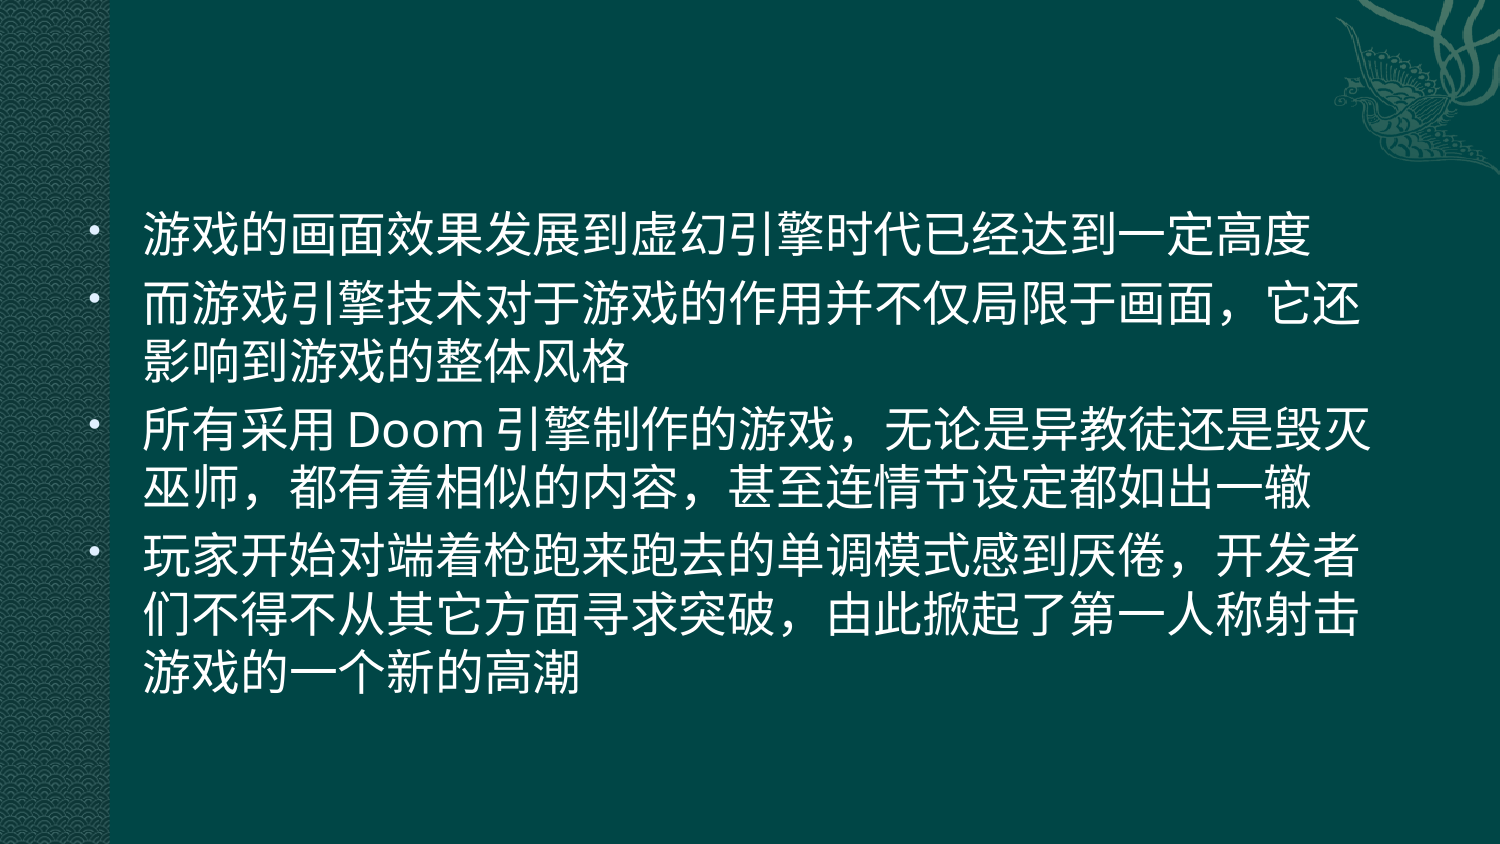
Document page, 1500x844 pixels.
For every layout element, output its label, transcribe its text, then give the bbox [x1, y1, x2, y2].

list 游戏的画面效果发展到虚幻引擎时代已经达到一定高度 而游戏引擎技术对于游戏的作用并不仅局限于画面，它还影响到游戏的整体风格 所有采用Doom引擎制作的游戏，无论是异教徒还是毁灭巫师，都有着相似的内容，甚至连情节设定都如出一辙 玩家开始对端着枪跑来跑去的单调模式感到厌倦，开发者们不得不从其它方面寻求突破，由此掀起了第一人称射击游戏的一个新的高潮 [75, 196, 1425, 754]
picture [0, 0, 110, 844]
